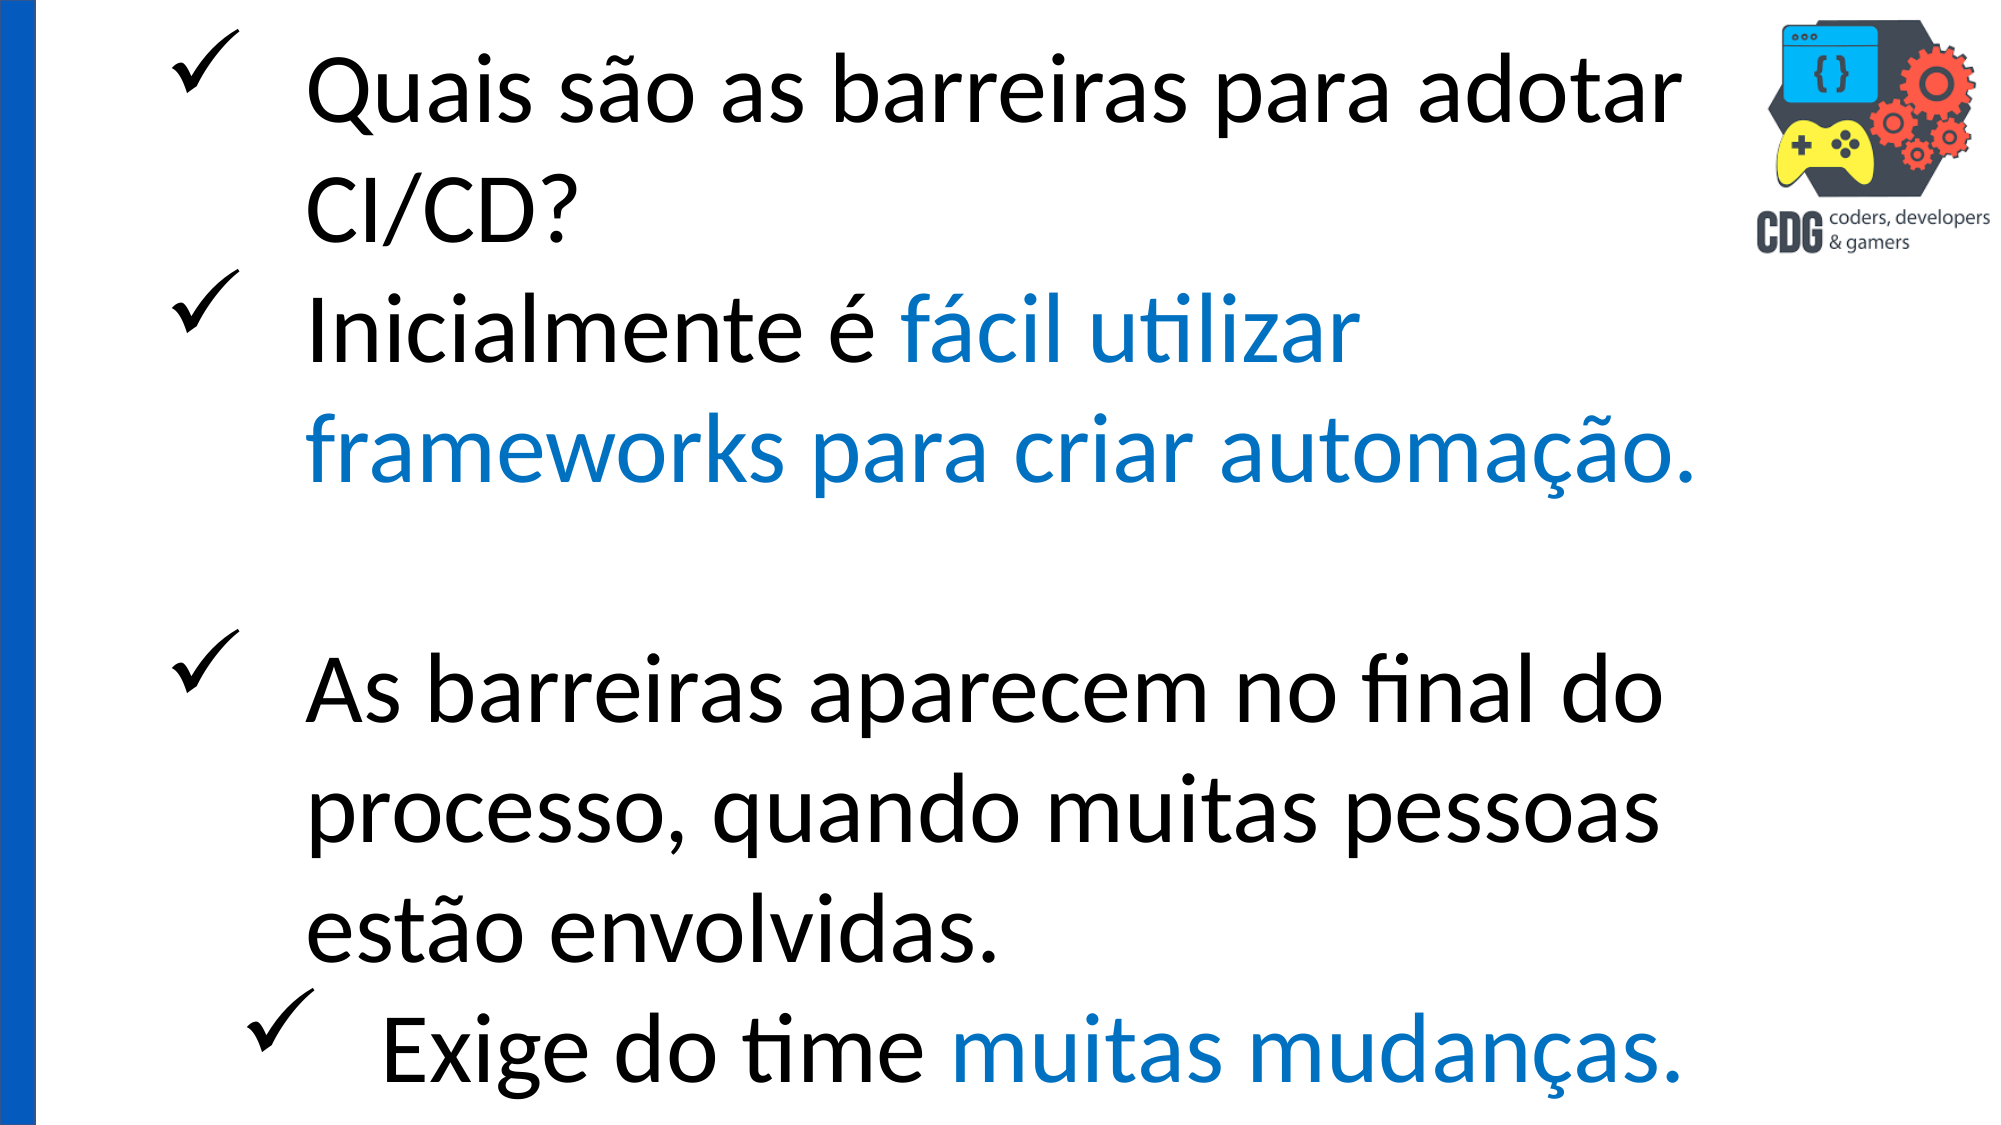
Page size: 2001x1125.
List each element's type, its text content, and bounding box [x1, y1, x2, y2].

picture [1745, 10, 2000, 266]
text_box Quais são as barreiras para adotar CI/CD? Inicialmente é fácil utilizar frameworks para criar automação. As barreiras aparecem no final do processo, quando muitas pessoas estão envolvidas. Exige do time muitas mudanças. [0, 15, 1869, 1125]
